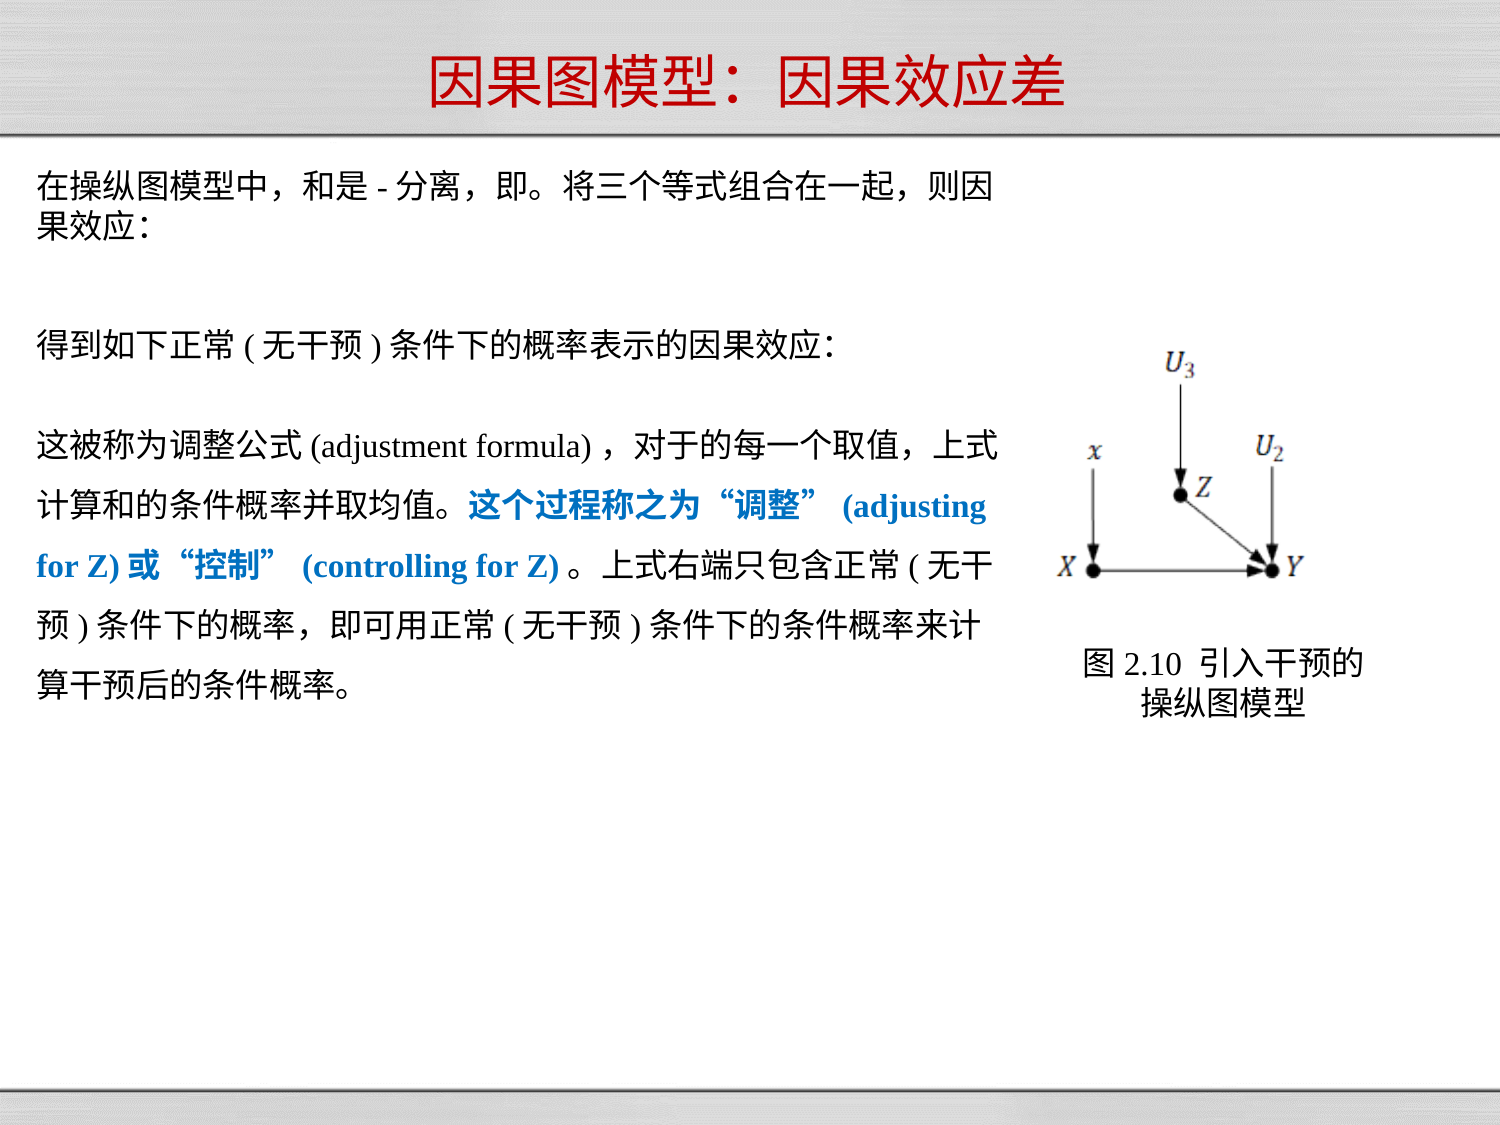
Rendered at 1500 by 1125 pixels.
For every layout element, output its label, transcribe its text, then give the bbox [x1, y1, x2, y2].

text_box [0, 0, 1500, 75]
picture [0, 75, 1500, 1125]
title 因果图模型：因果效应差 [60, 75, 1435, 131]
text_box 图2.10 引入干预的操纵图模型 [1062, 635, 1385, 730]
